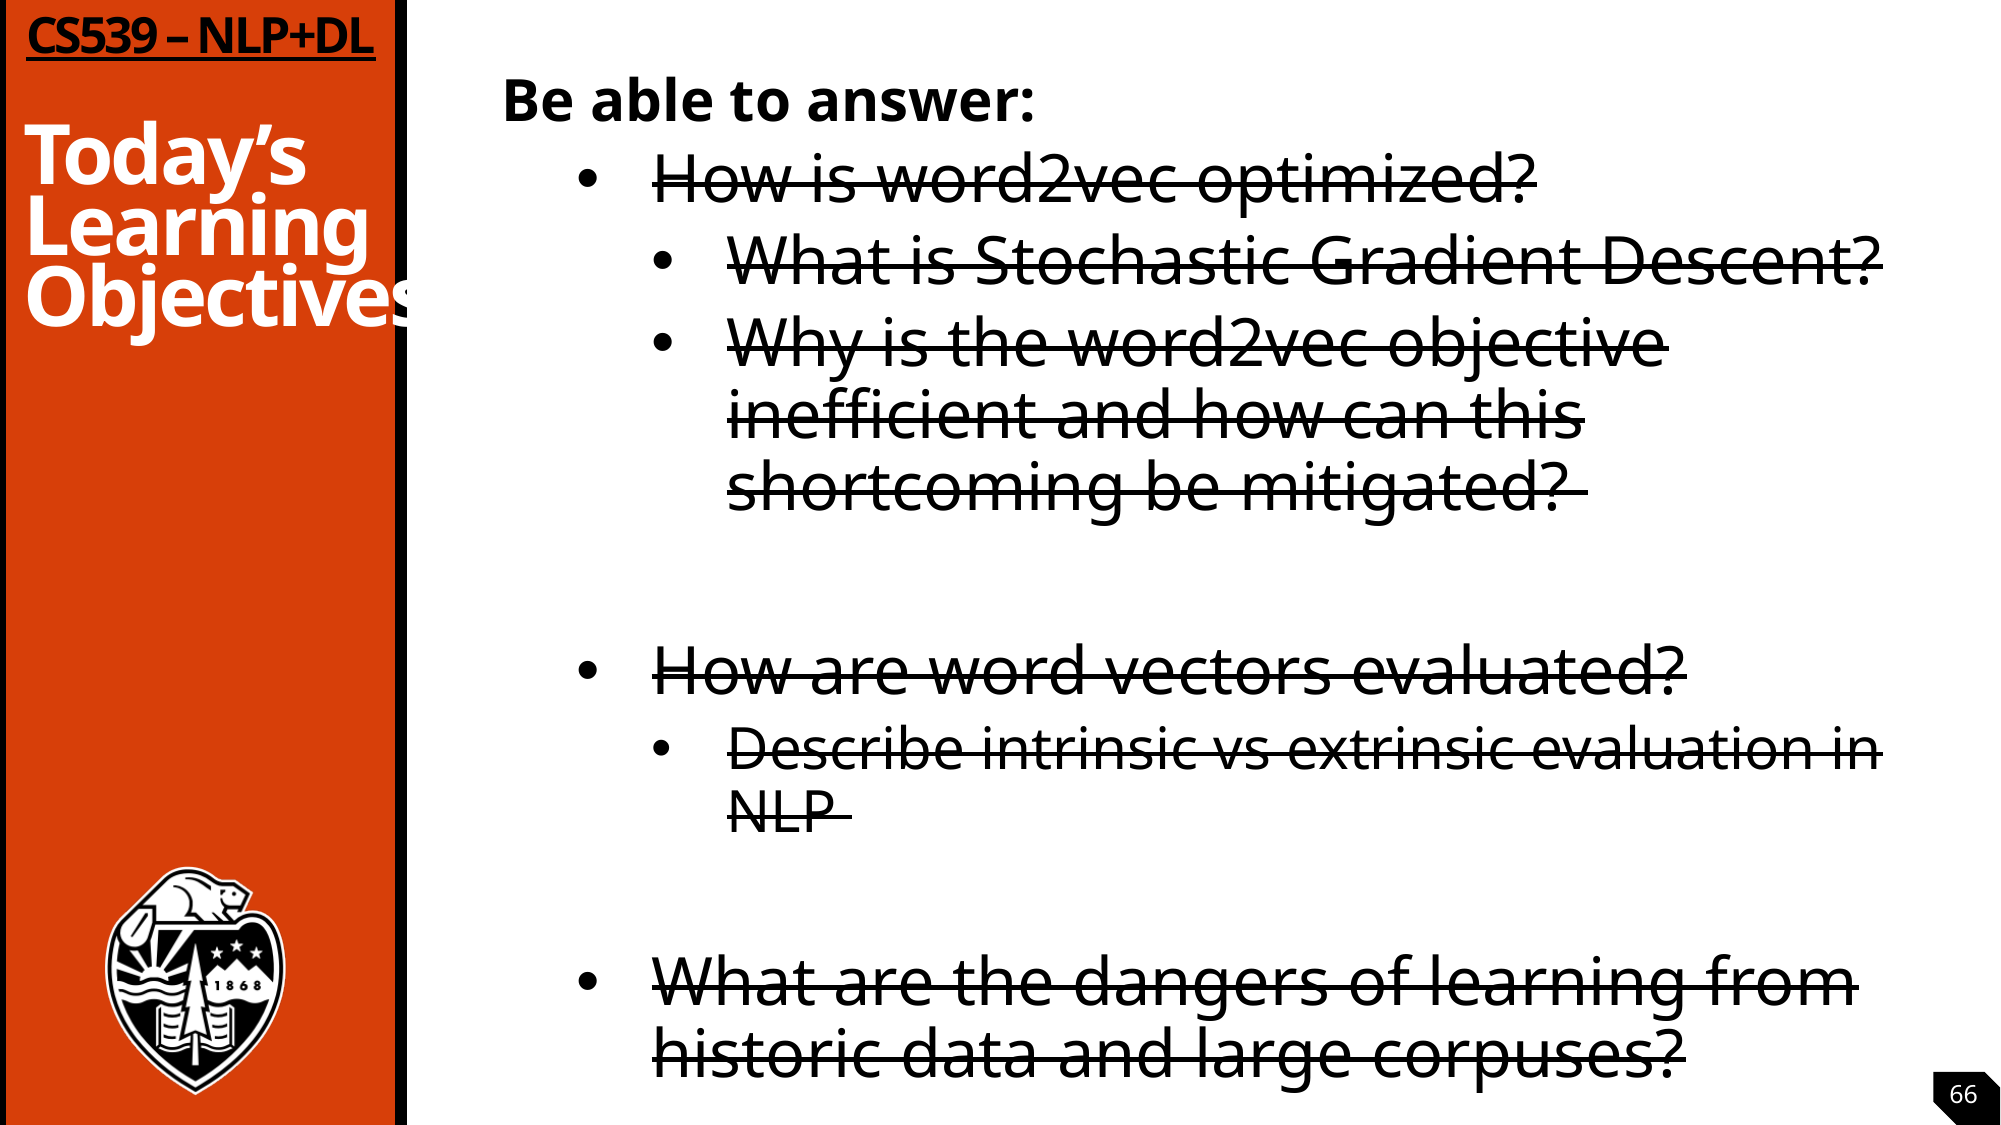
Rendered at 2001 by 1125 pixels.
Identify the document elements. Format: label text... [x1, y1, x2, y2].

slide_number 66 [1933, 1071, 1994, 1119]
picture [104, 865, 296, 1101]
list Be able to answer: How is word2vec optimized? What is Stochastic Gradient Descent? Why is the word2vec objective inefficient and how can this shortcoming be mitigated? How are word vectors evaluated? Describe intrinsic vs extrinsic evaluation in NLP What are the dangers of learning from historic data and large corpuses? [486, 64, 1978, 1042]
